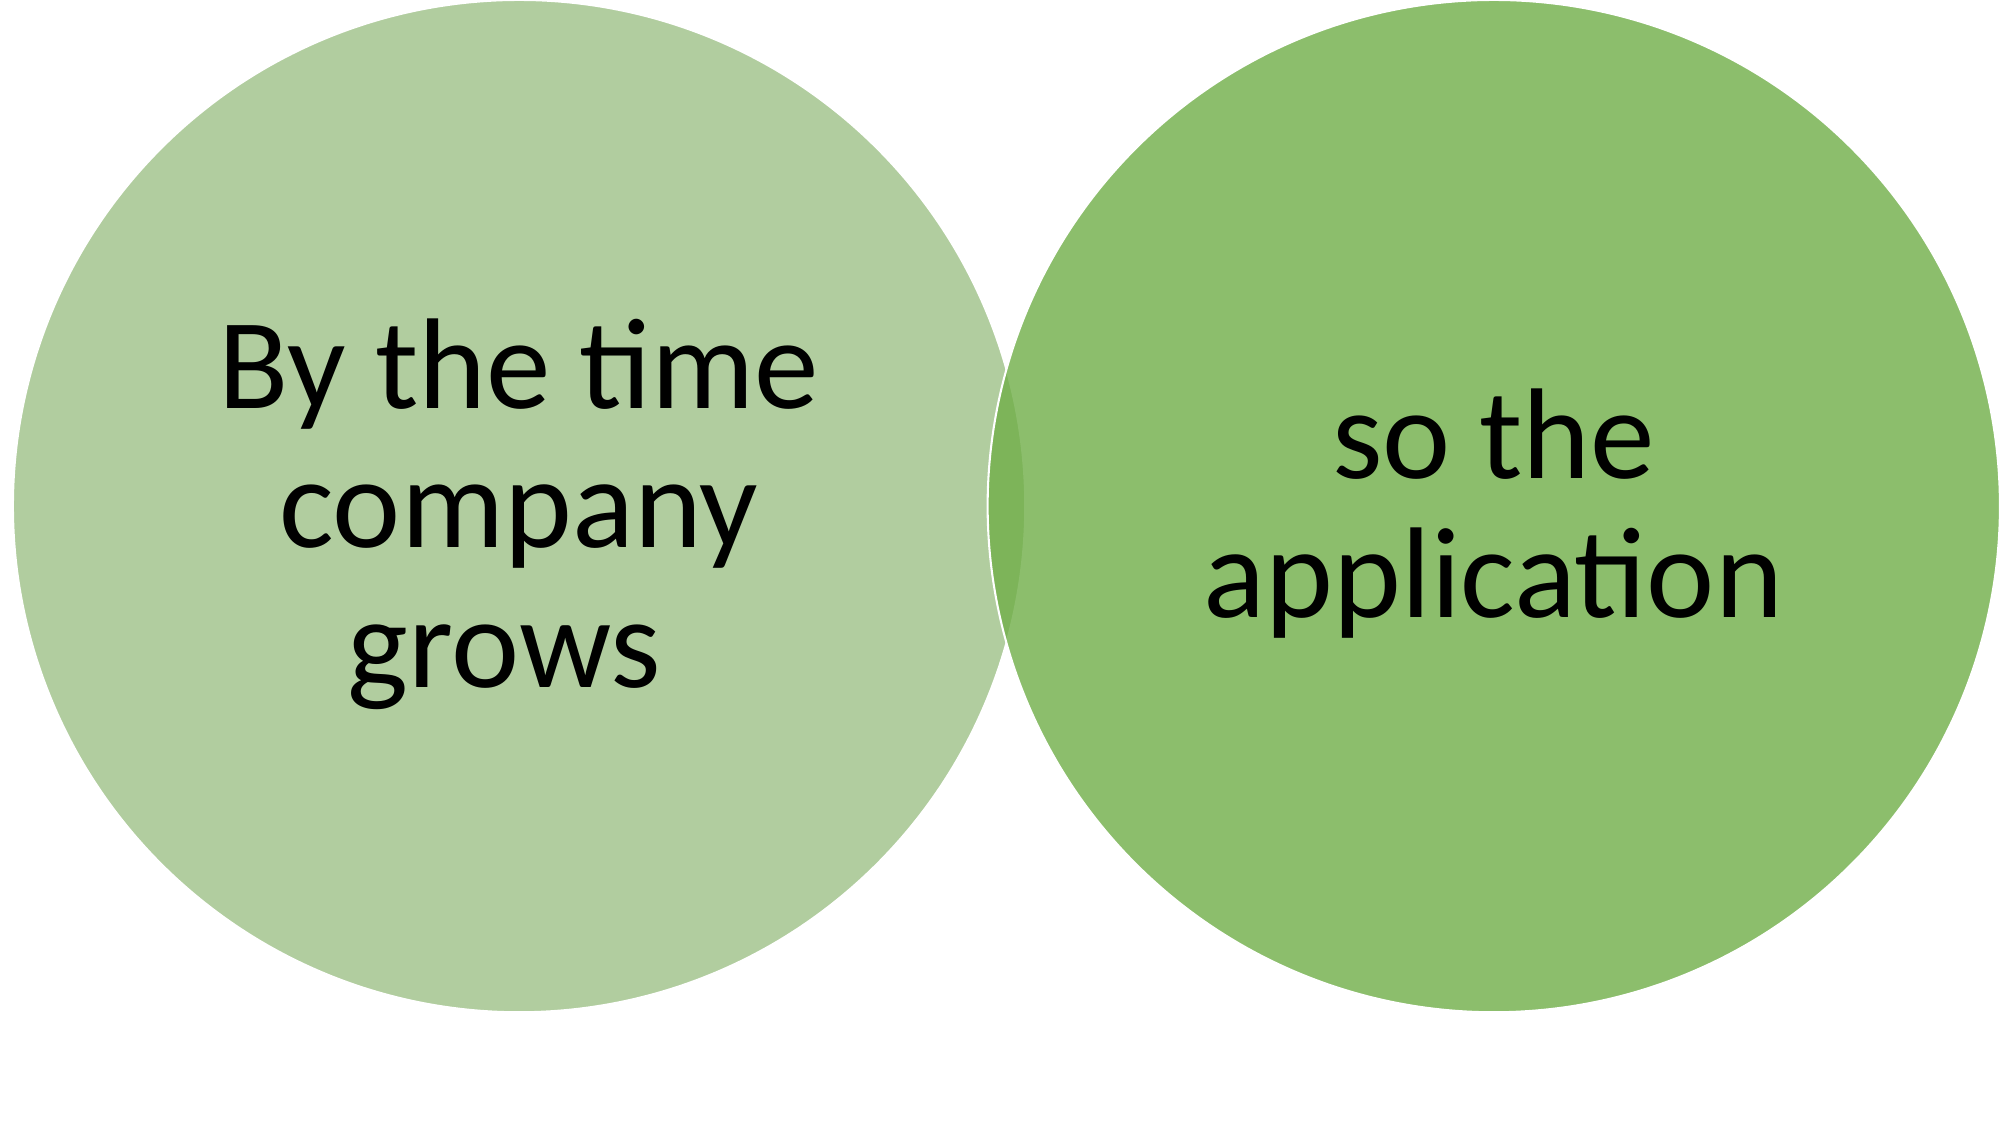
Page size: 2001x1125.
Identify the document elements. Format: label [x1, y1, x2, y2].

list [0, 0, 2000, 1018]
